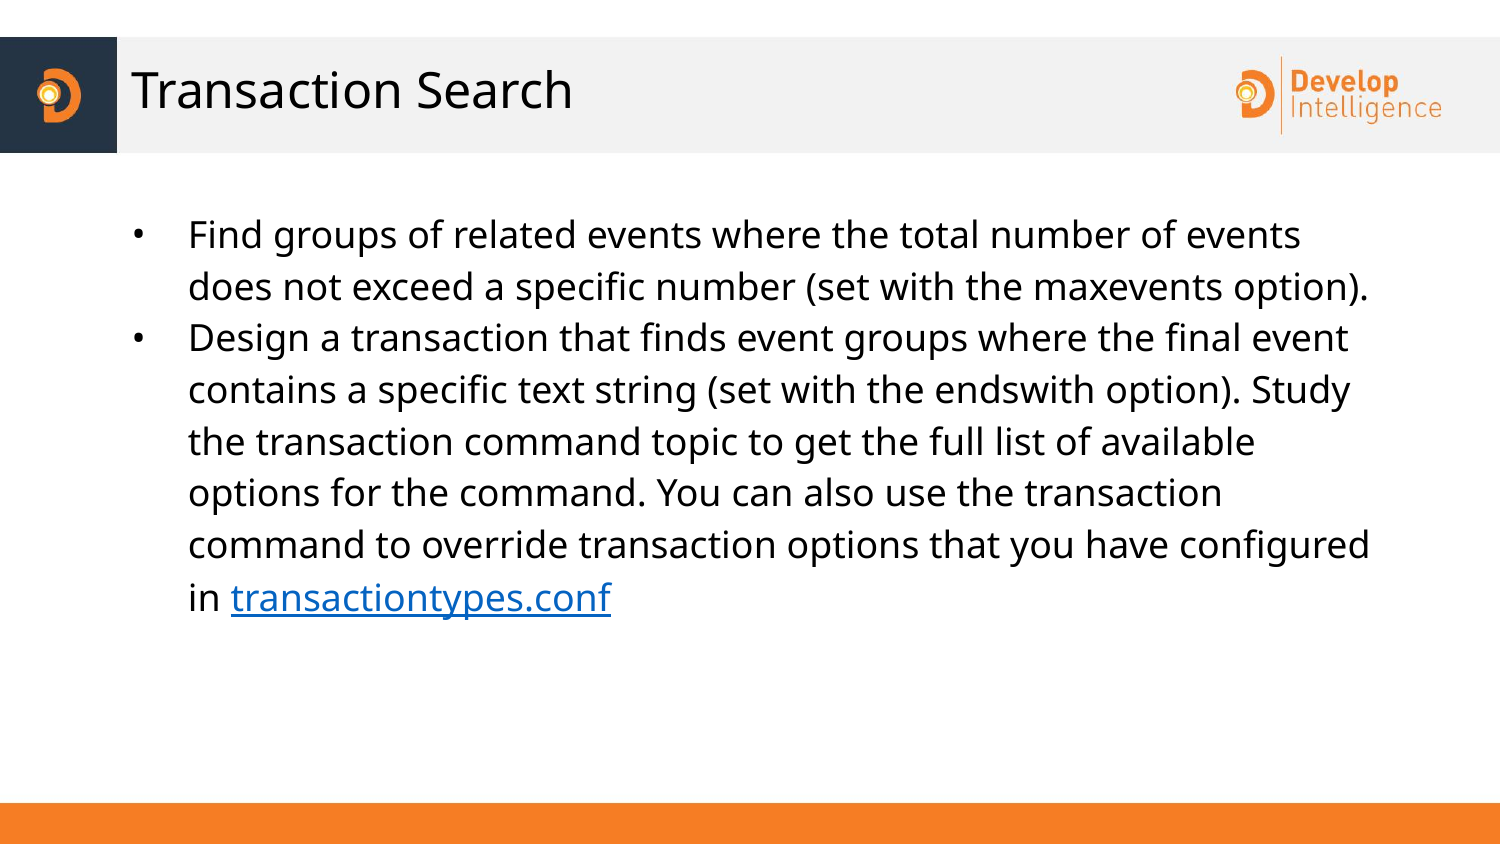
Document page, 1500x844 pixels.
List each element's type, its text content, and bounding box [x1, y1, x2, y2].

title Transaction Search [119, 36, 1112, 149]
list Find groups of related events where the total number of events does not exceed a specific number (set with the maxevents option). Design a transaction that finds event groups where the final event contains a specific text string (set with the endswith option). Study the transaction command topic to get the full list of available options for the command. You can also use the transaction command to override transaction options that you have configured in transactiontypes.conf [101, 198, 1396, 762]
picture [0, 0, 1500, 844]
